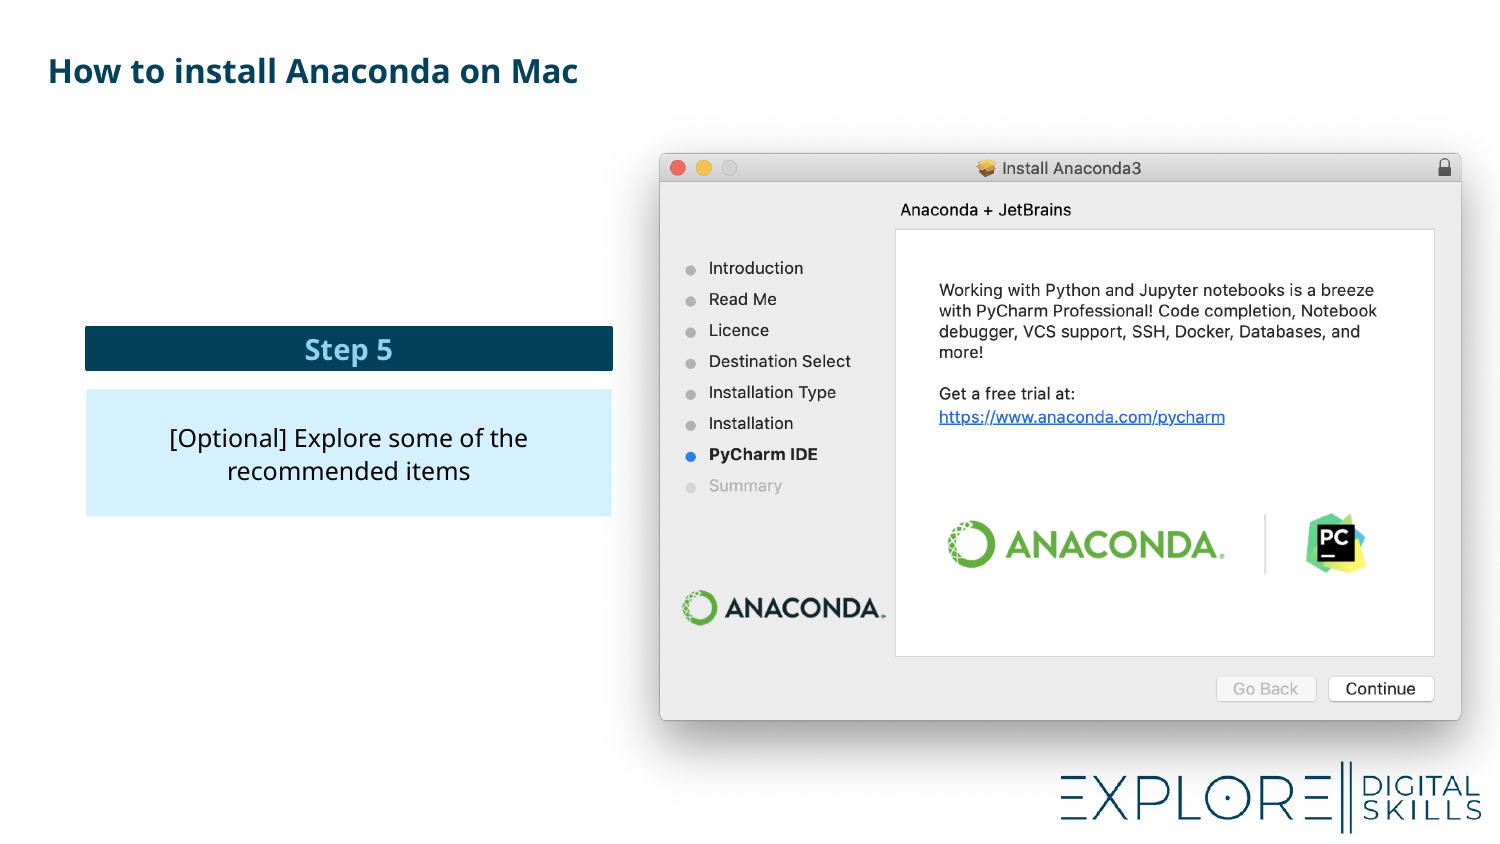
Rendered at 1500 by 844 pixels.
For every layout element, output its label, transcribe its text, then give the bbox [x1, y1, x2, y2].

text_box Step 5 [86, 327, 581, 370]
title How to install Anaconda on Mac [37, 19, 752, 121]
picture [0, 0, 1500, 844]
text_box [Optional] Explore some of the recommended items [86, 389, 581, 517]
